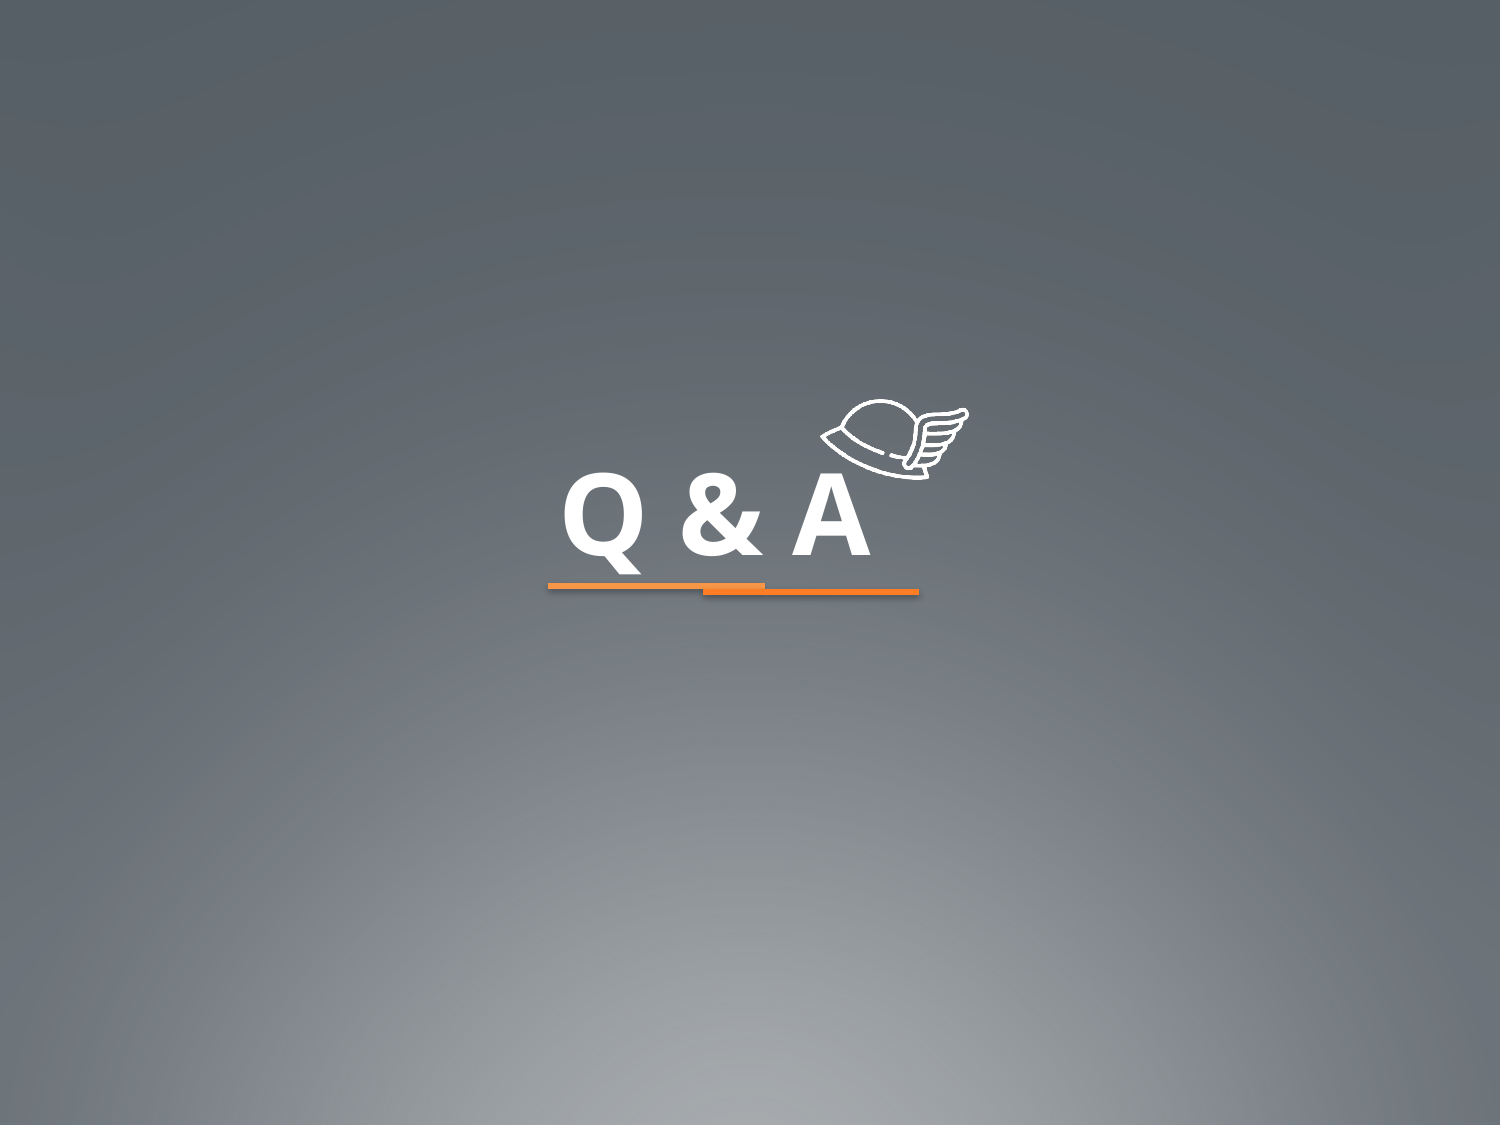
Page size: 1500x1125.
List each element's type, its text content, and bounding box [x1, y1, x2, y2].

title Q & A [543, 434, 969, 587]
picture [0, 0, 1500, 1125]
